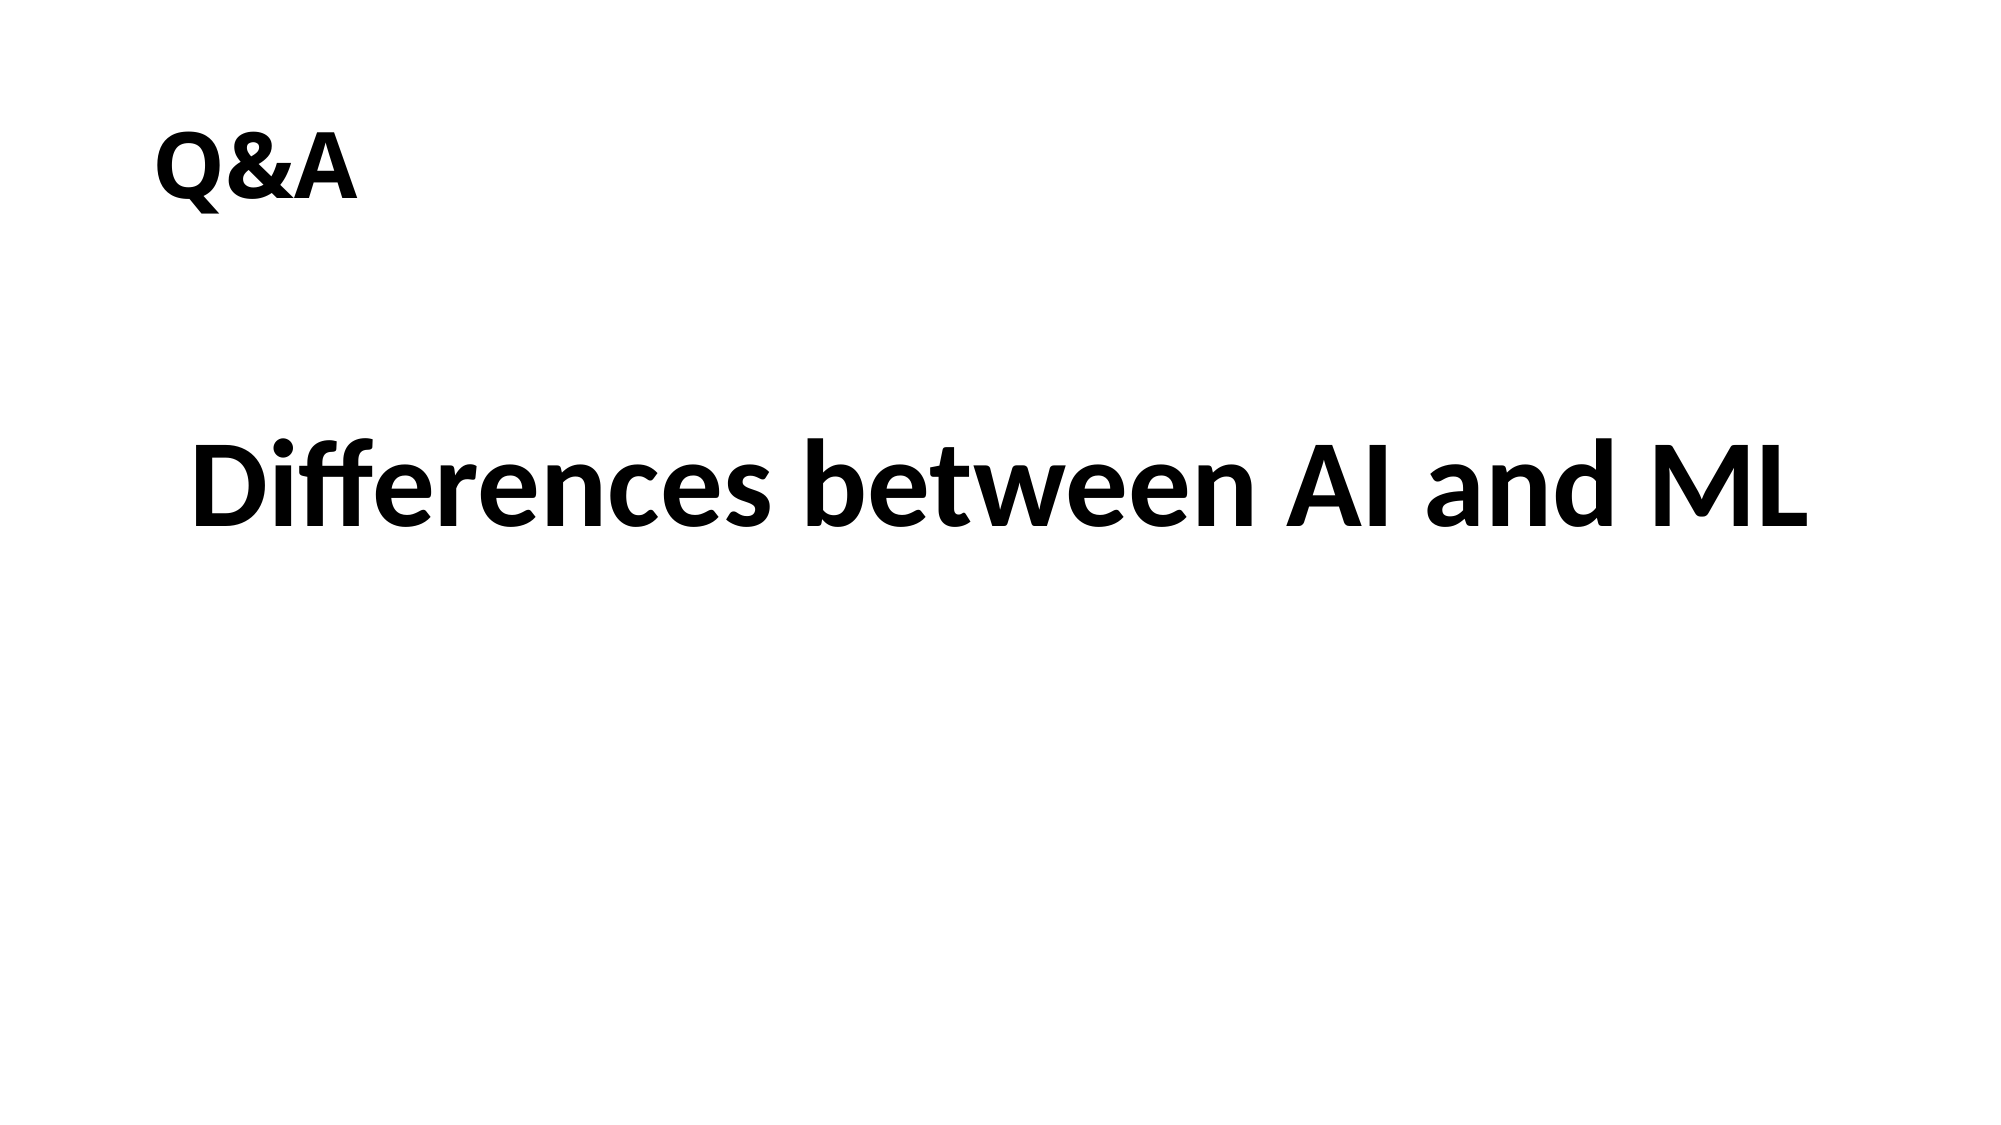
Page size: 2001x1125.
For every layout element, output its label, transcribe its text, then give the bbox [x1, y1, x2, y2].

list Differences between AI and ML [137, 410, 1863, 1014]
title Q&A [137, 59, 1863, 278]
